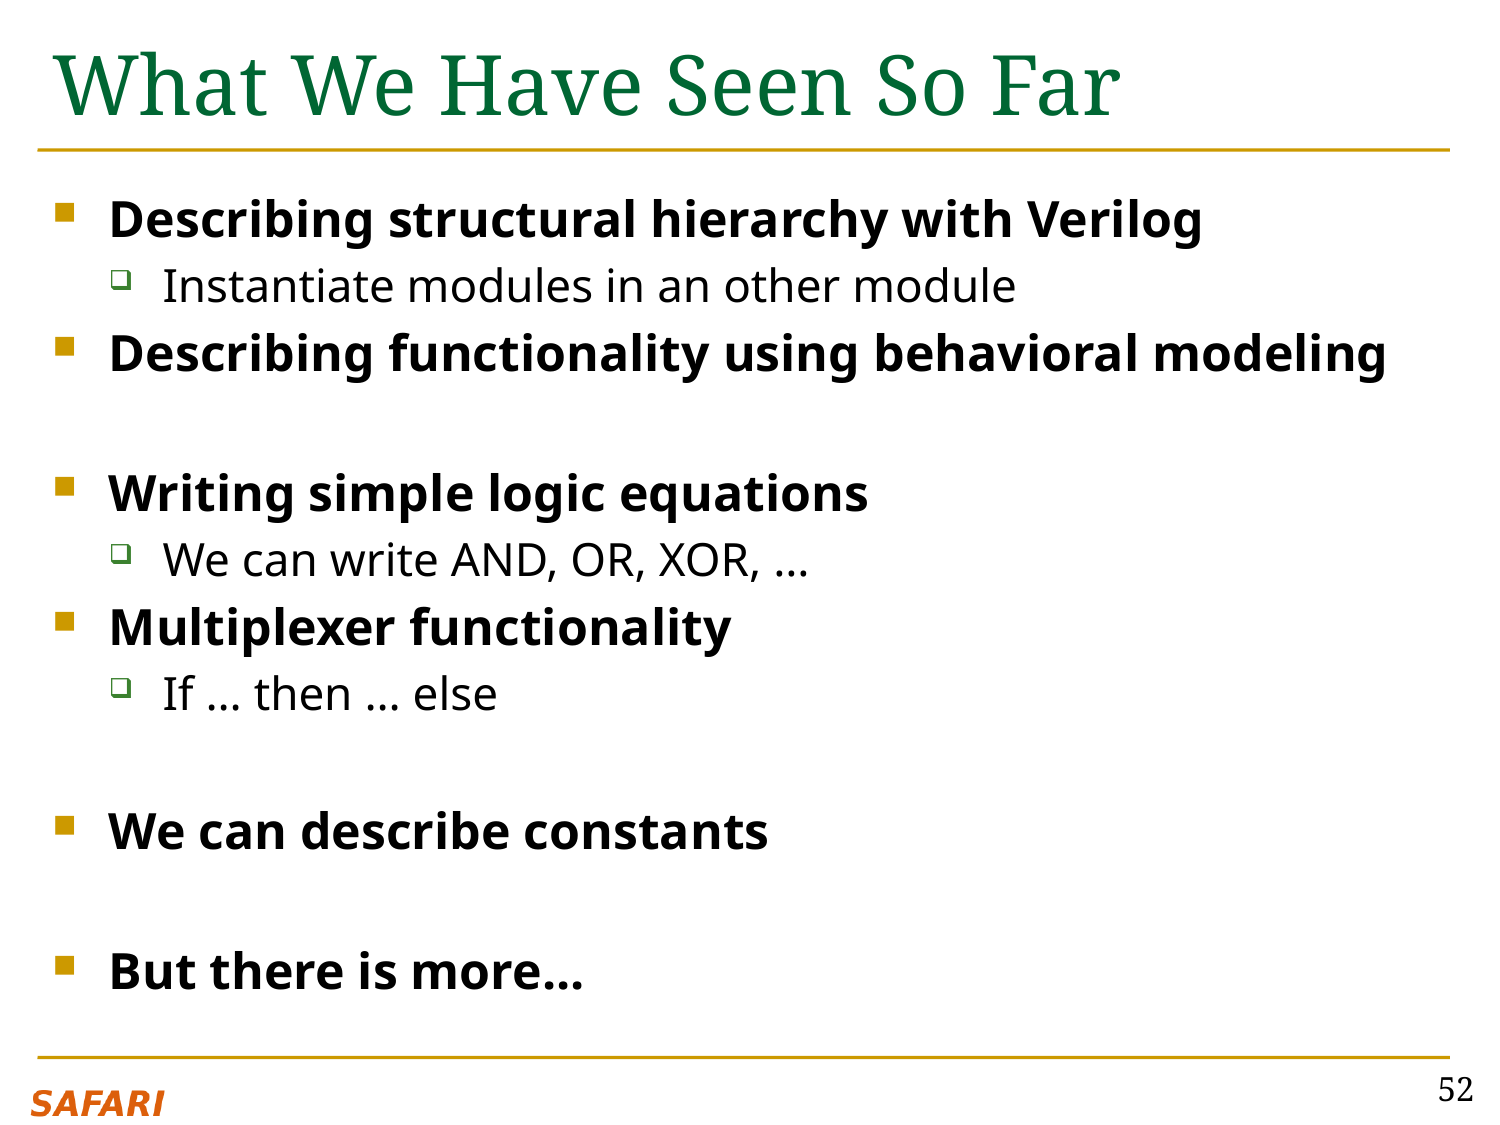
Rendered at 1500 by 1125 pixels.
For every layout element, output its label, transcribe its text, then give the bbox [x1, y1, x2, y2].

list Describing structural hierarchy with Verilog Instantiate modules in an other module Describing functionality using behavioral modeling Writing simple logic equations We can write AND, OR, XOR, … Multiplexer functionality If … then … else We can describe constants But there is more... [37, 179, 1450, 1025]
picture [29, 1083, 169, 1124]
slide_number 52 [1139, 1045, 1490, 1121]
title What We Have Seen So Far [37, 24, 1450, 170]
